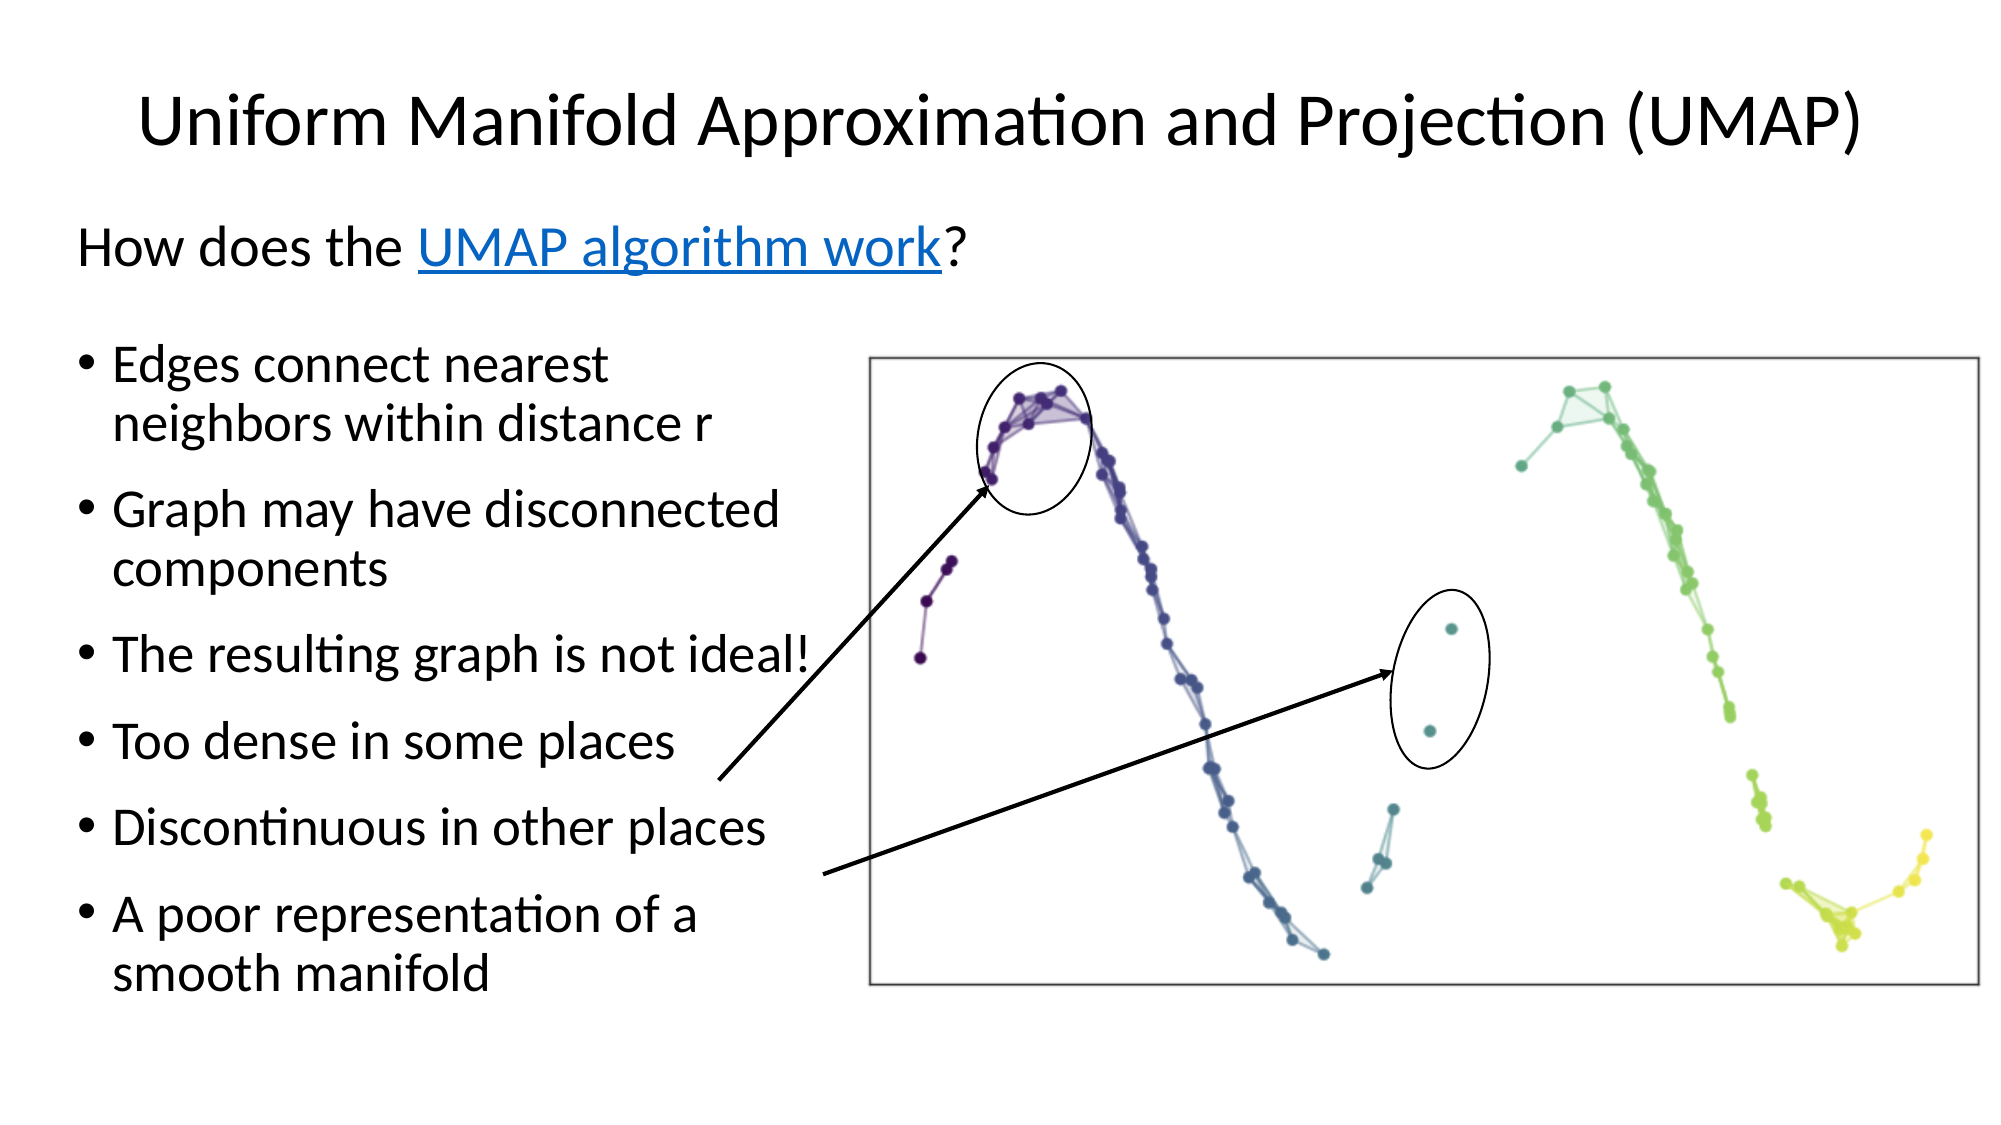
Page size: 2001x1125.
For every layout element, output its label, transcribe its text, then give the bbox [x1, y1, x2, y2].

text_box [718, 485, 990, 781]
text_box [823, 670, 1394, 875]
text_box Edges connect nearest neighbors within distance r Graph may have disconnected components The resulting graph is not ideal! Too dense in some places Discontinuous in other places A poor representation of a smooth manifold [62, 327, 847, 1069]
list How does the UMAP algorithm work? [62, 208, 1953, 302]
picture [860, 347, 1986, 993]
title Uniform Manifold Approximation and Projection (UMAP) [122, 66, 1911, 176]
